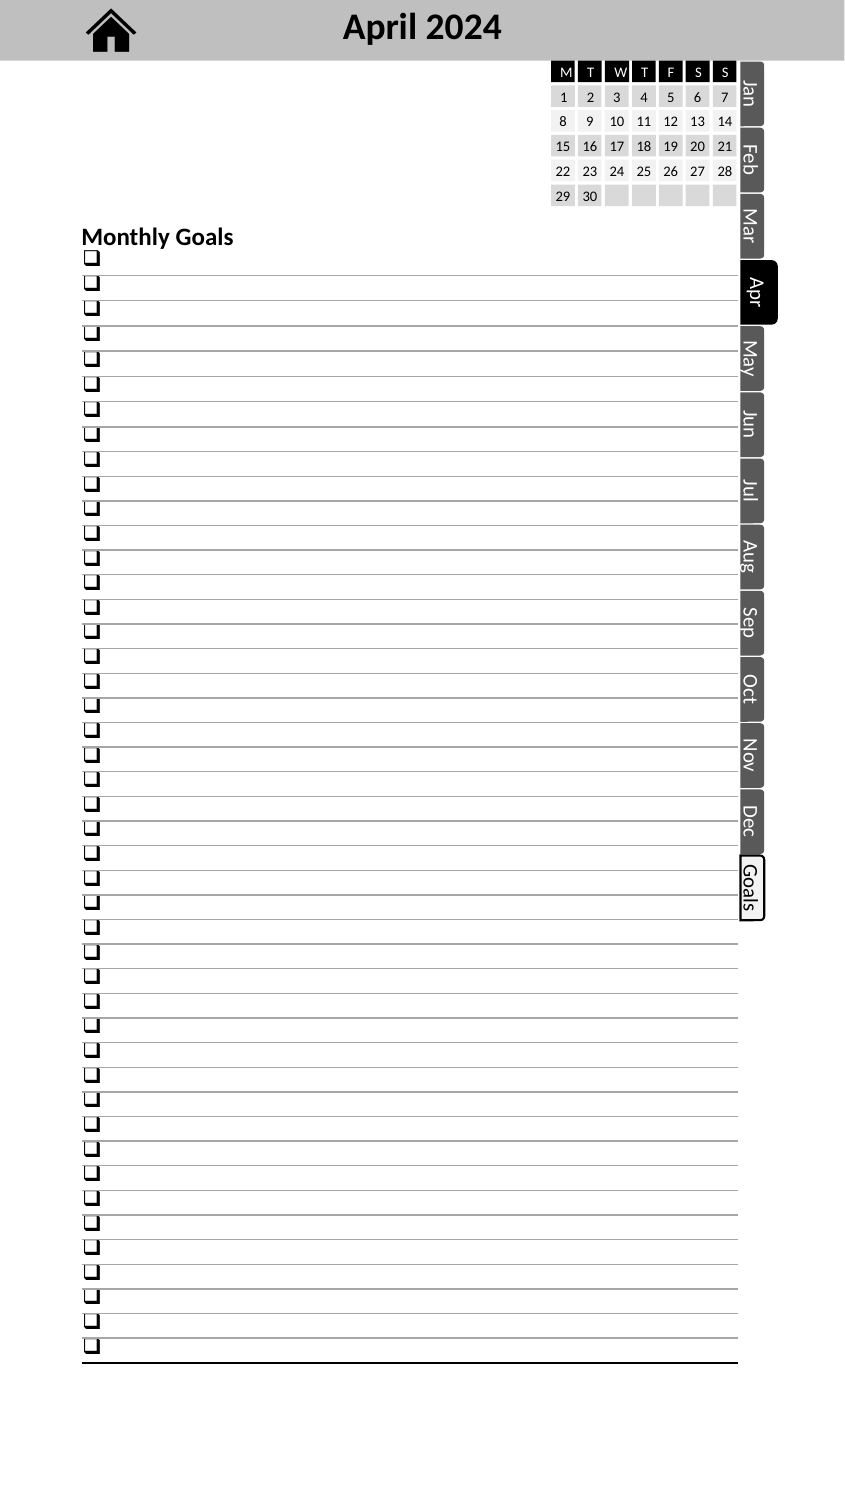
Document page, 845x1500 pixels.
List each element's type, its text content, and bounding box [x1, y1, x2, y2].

list April 2024 [190, 0, 655, 61]
picture [82, 1, 140, 59]
